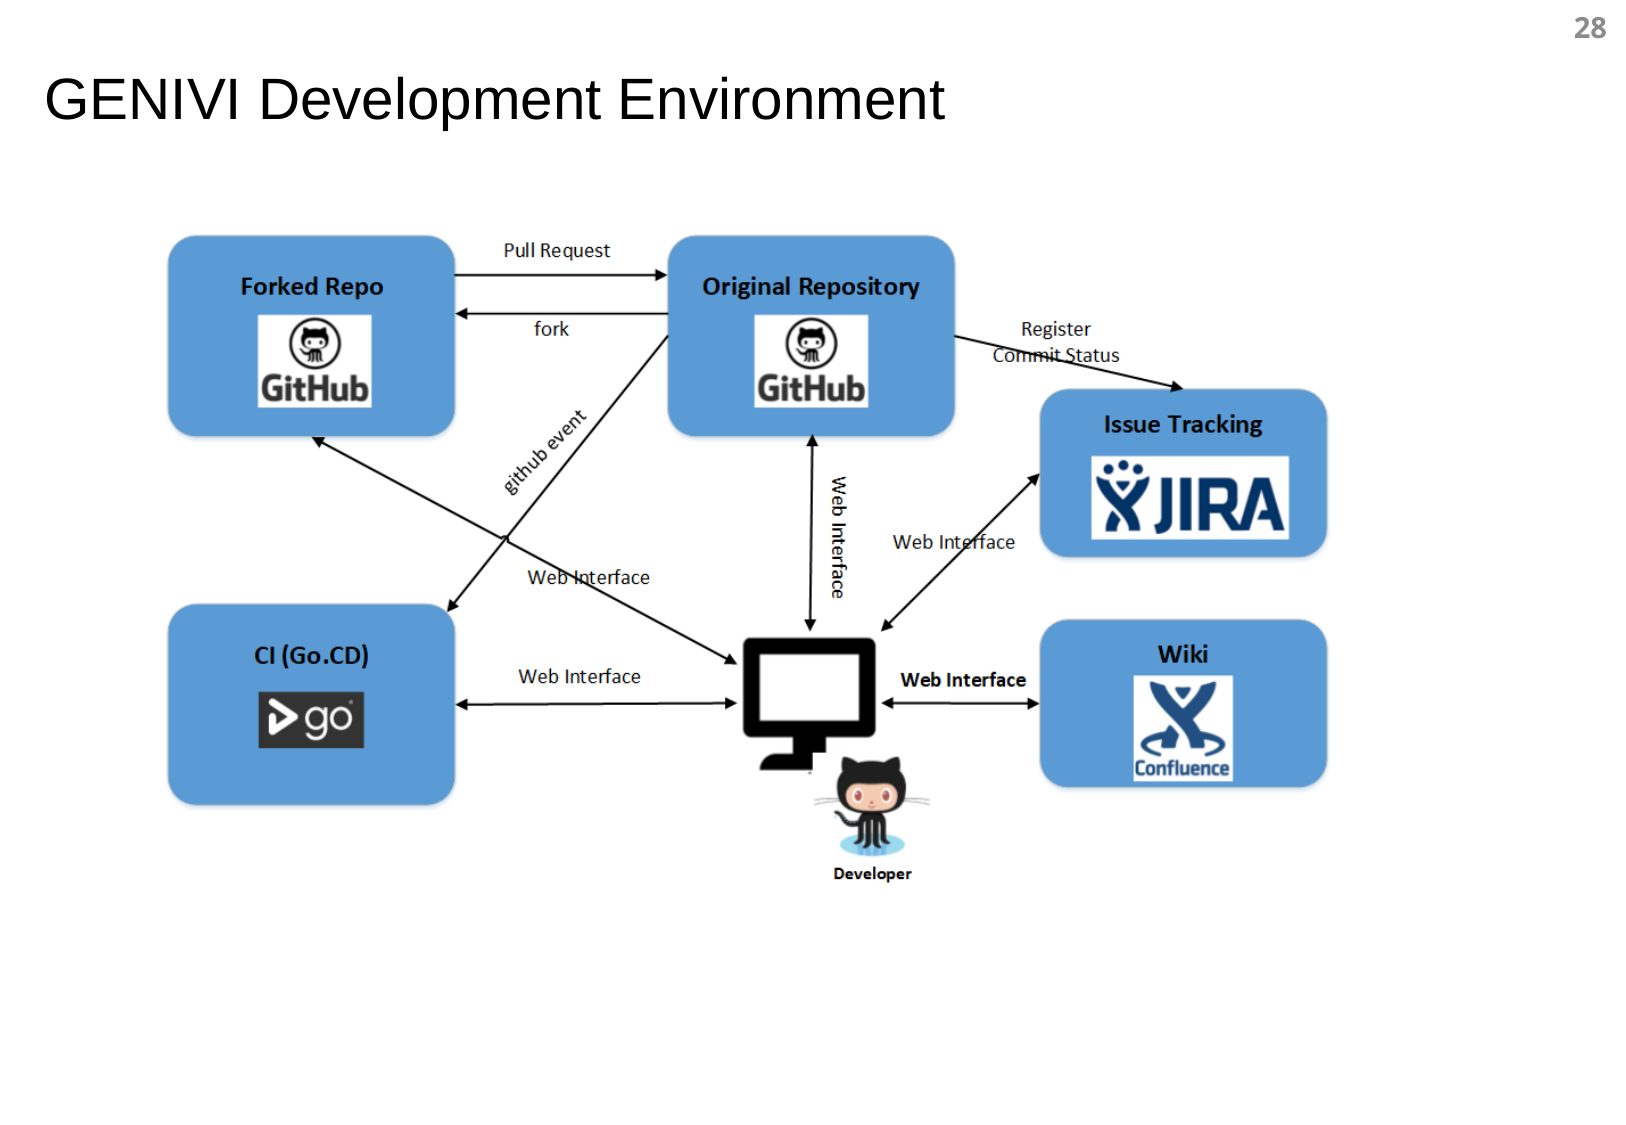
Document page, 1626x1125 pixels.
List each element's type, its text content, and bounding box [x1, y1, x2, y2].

picture [162, 231, 1335, 894]
text_box GENIVI Development Environment [30, 19, 962, 139]
